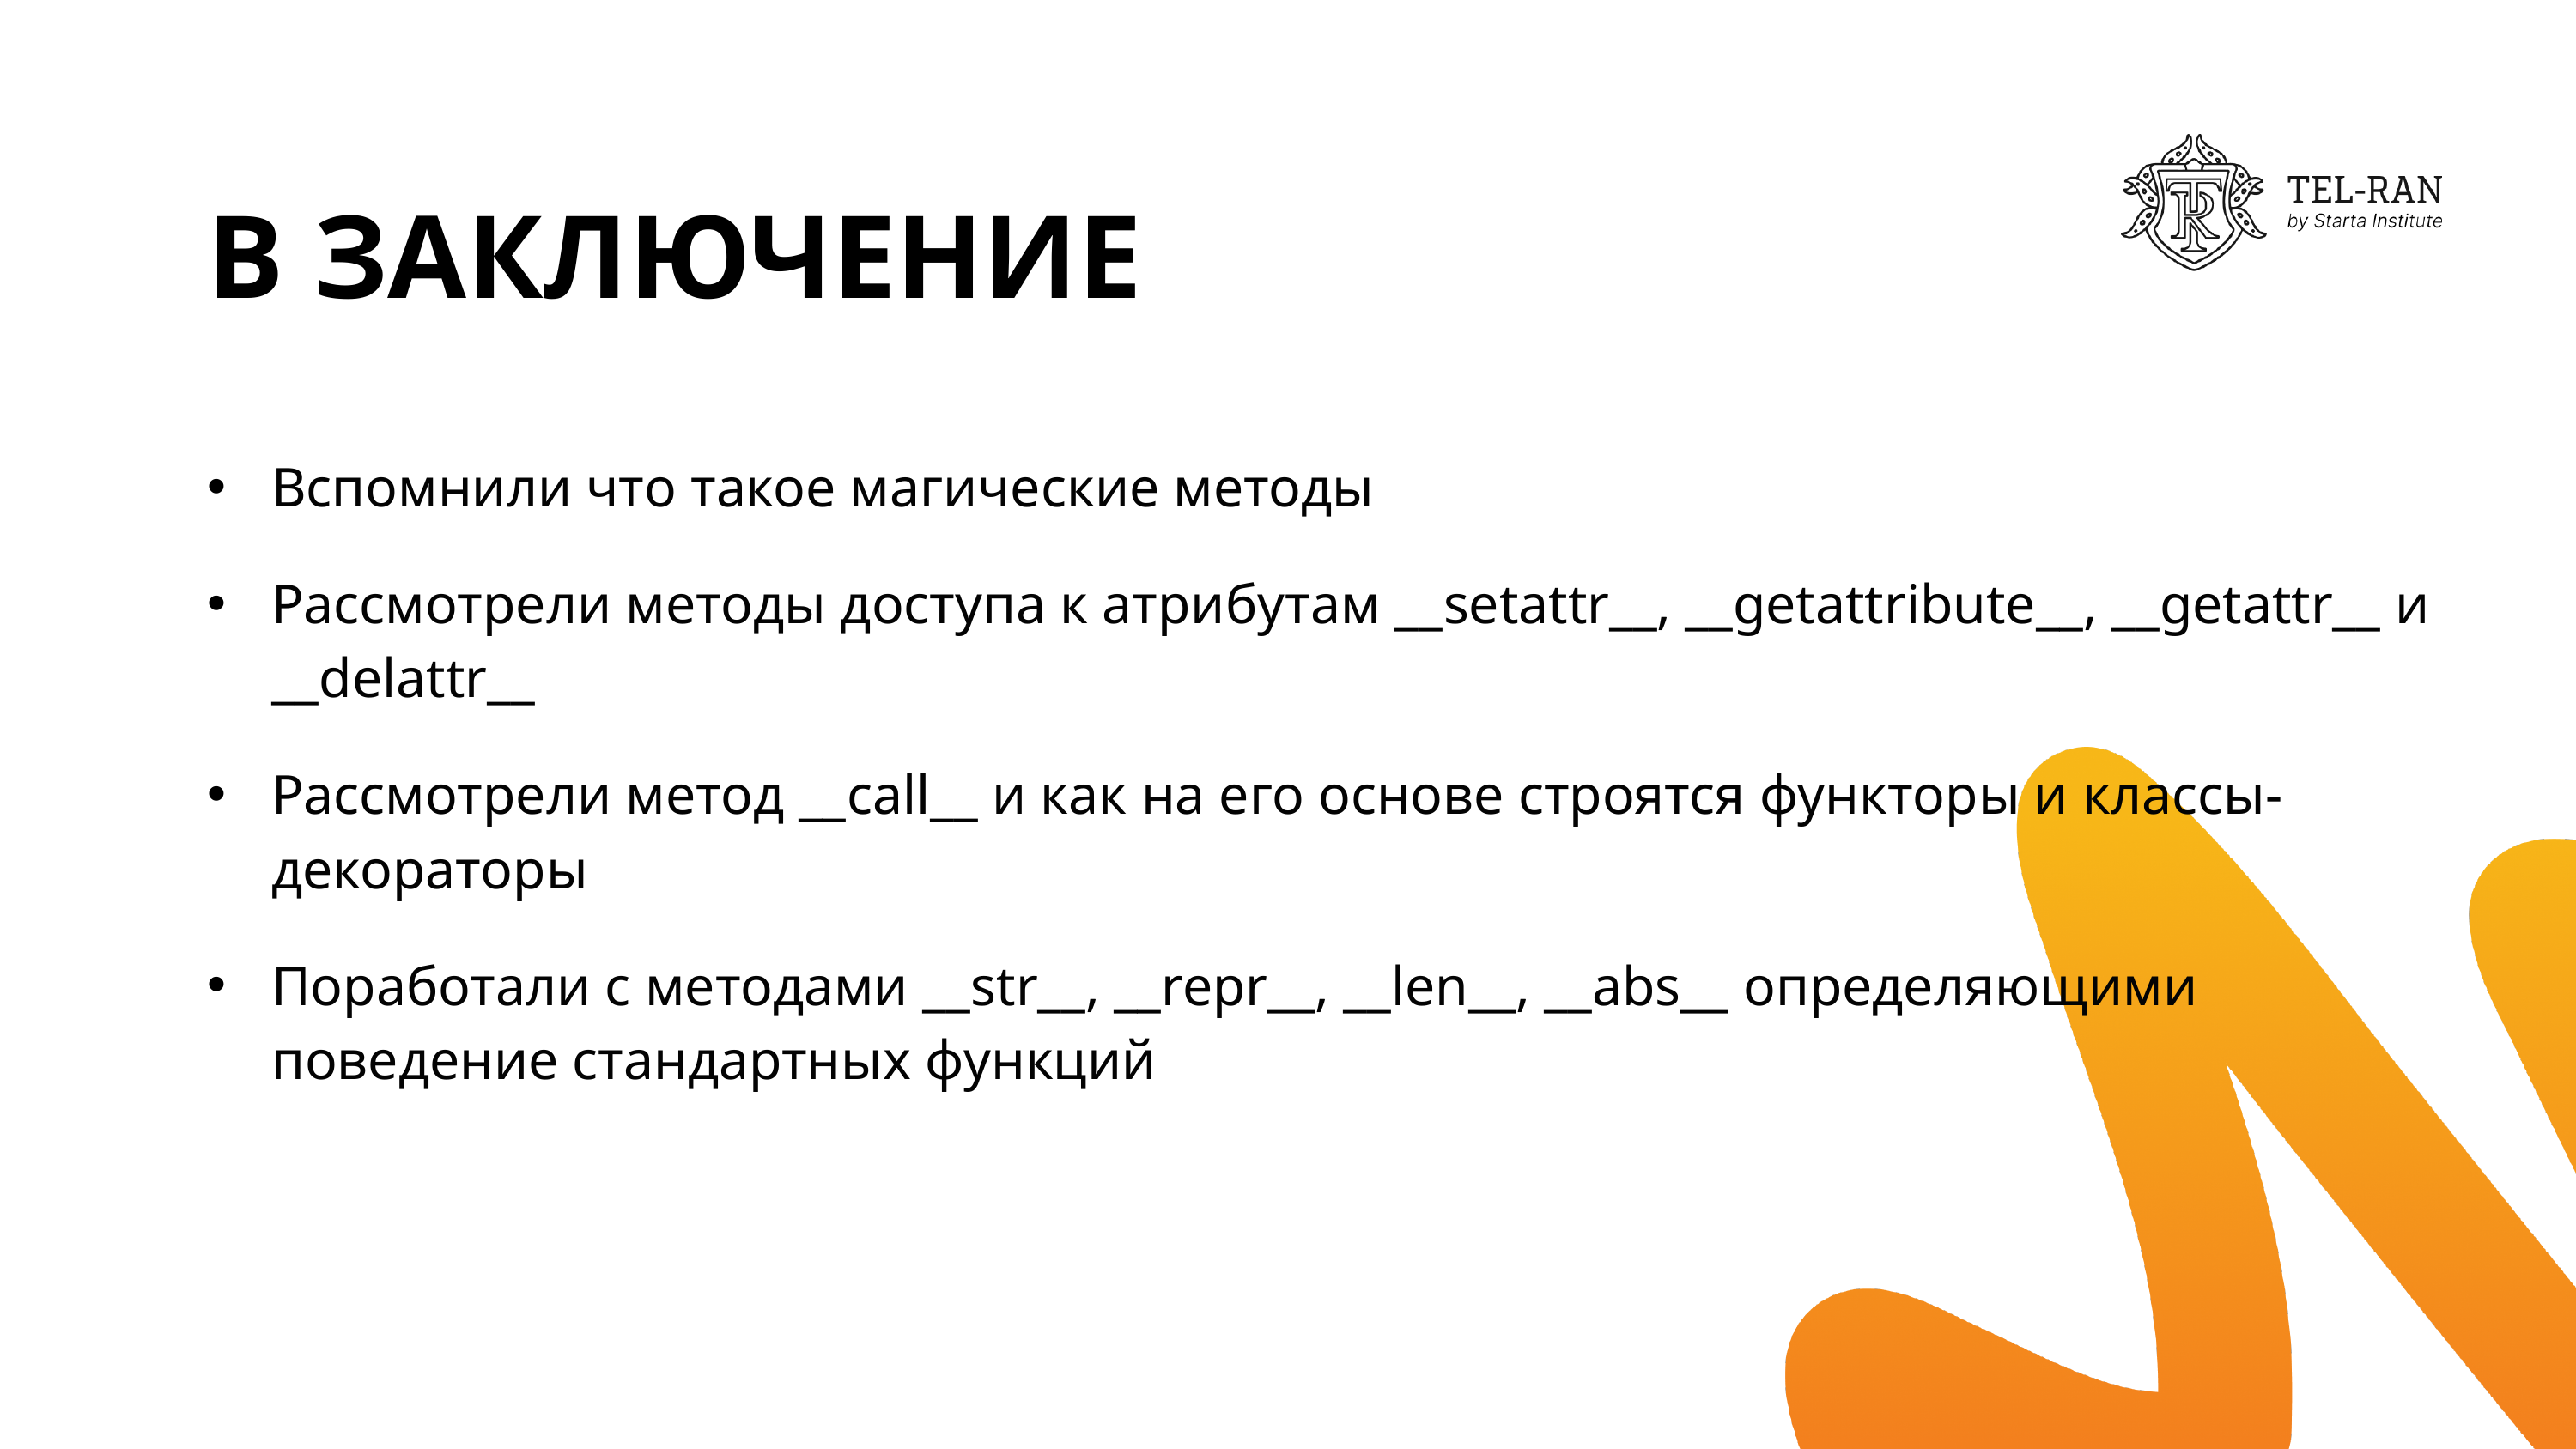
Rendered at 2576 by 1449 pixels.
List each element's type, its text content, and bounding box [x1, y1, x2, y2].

text_box В ЗАКЛЮЧЕНИЕ [207, 199, 1930, 364]
picture [1620, 747, 2576, 1449]
picture [2121, 134, 2442, 271]
text_box Вспомнили что такое магические методы Рассмотрели методы доступа к атрибутам __setattr__, __getattribute__, __getattr__ и __delattr__ Рассмотрели метод __call__ и как на его основе строятся функторы и классы-декораторы Поработали с методами __str__, __repr__, __len__, __abs__ определяющими поведение стандартных функций [207, 443, 2440, 1157]
